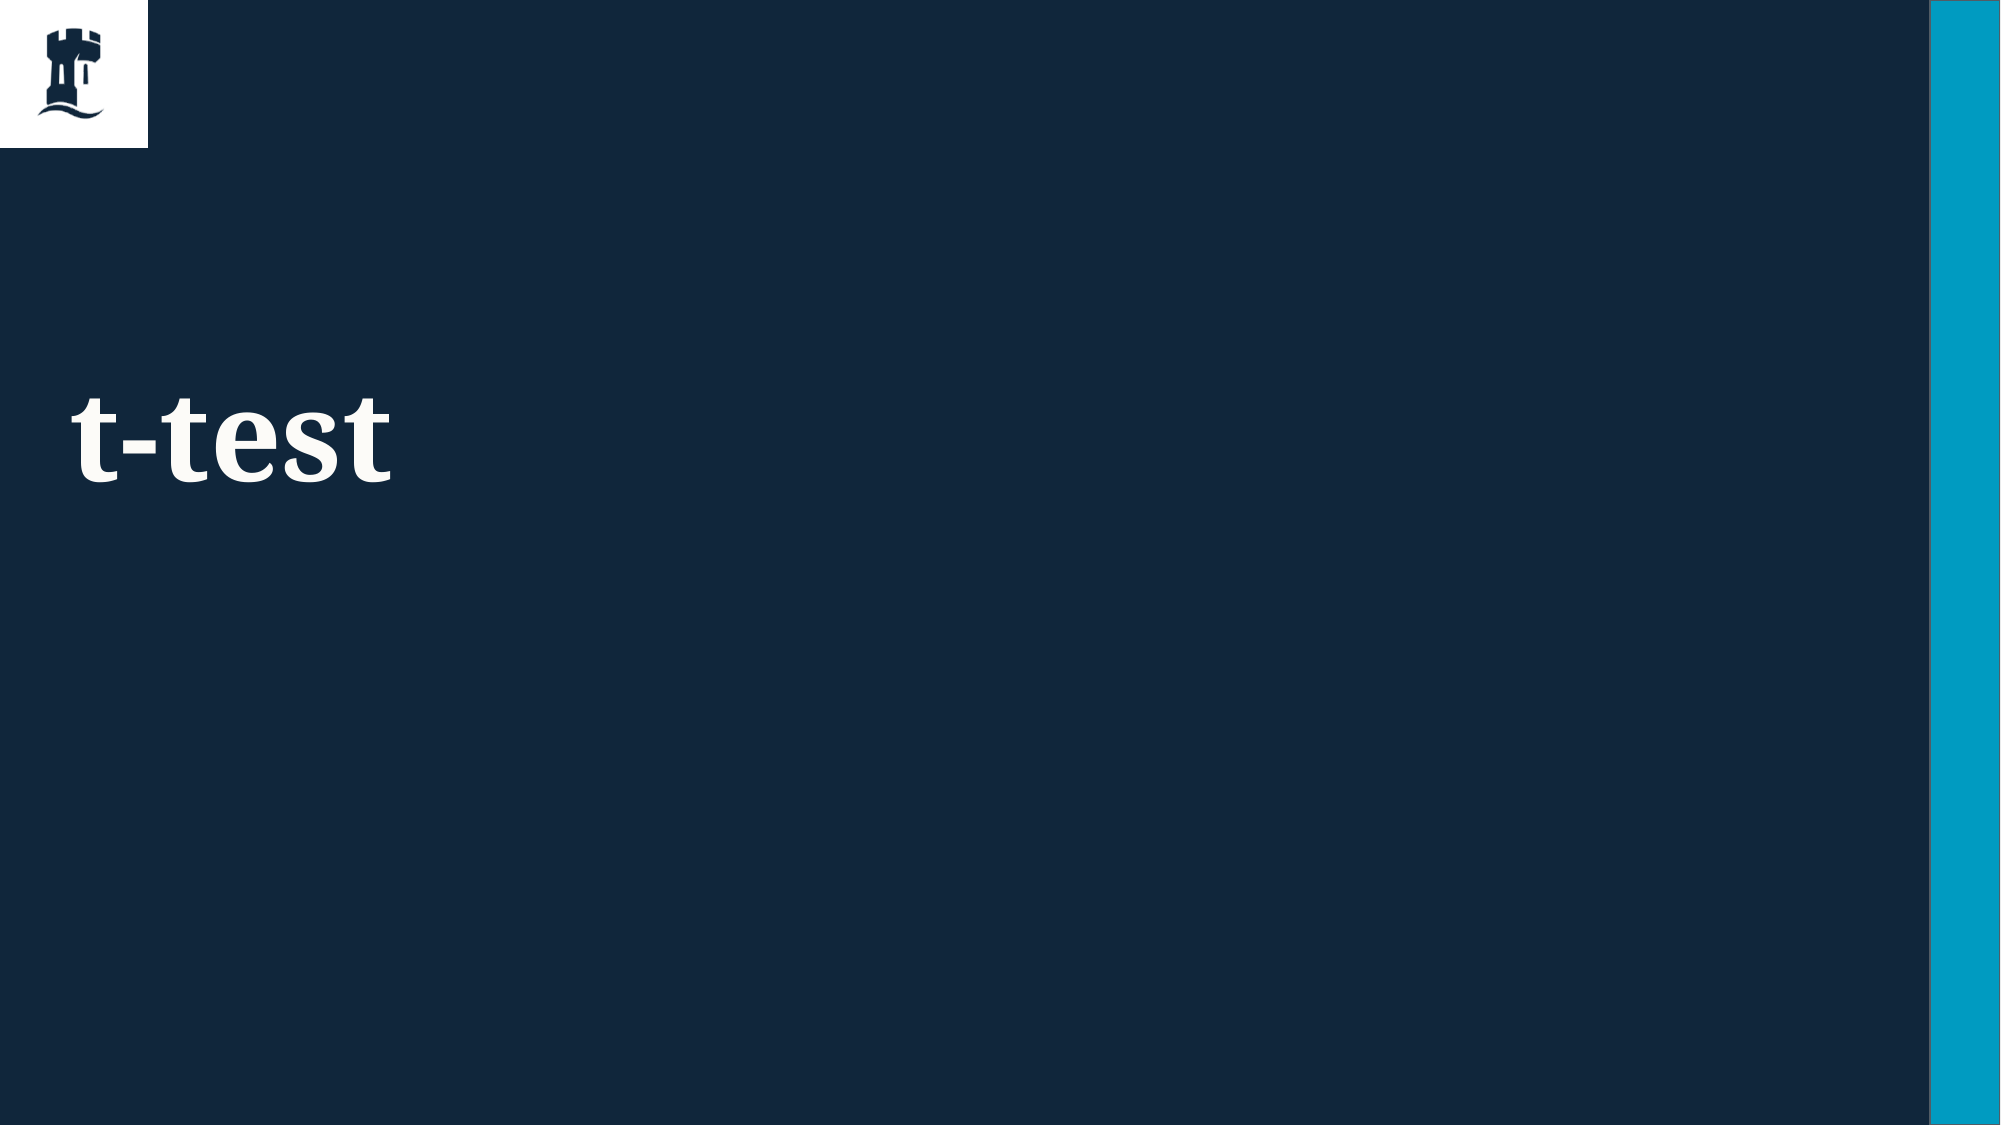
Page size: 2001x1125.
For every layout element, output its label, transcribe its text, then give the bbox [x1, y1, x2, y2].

title t-test [70, 296, 1591, 592]
picture [0, 0, 148, 148]
